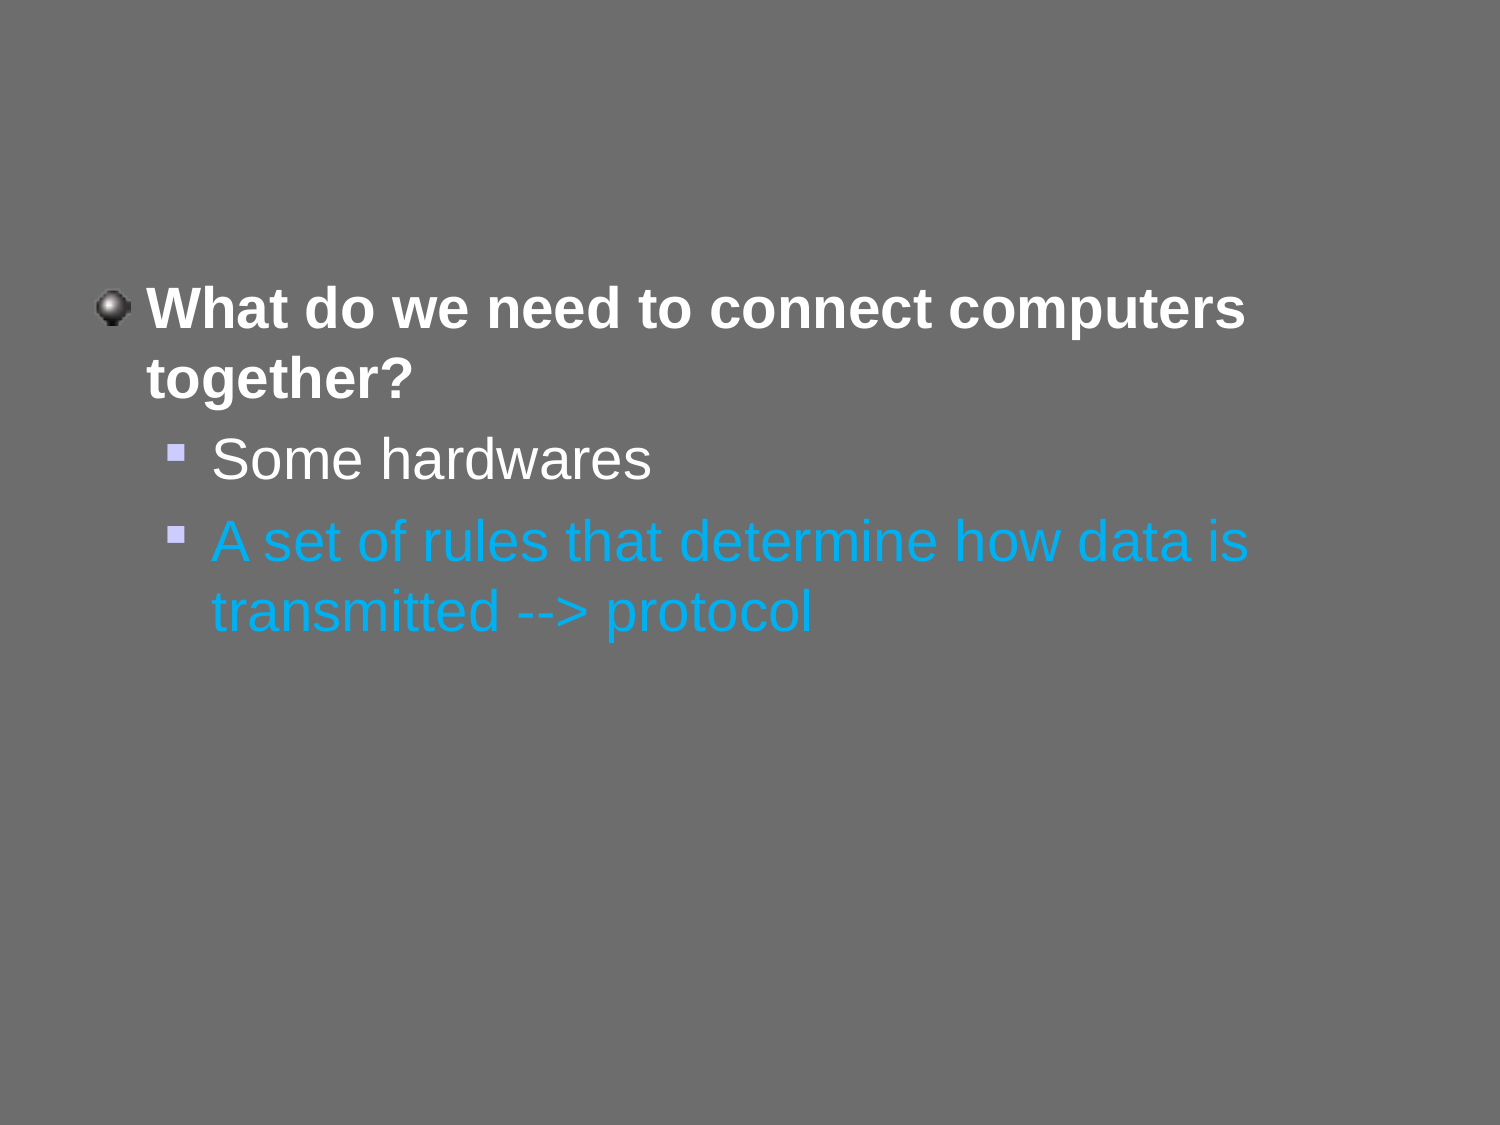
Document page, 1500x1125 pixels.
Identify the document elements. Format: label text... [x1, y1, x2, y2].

picture [90, 284, 131, 326]
list What do we need to connect computers together? Some hardwares A set of rules that determine how data is transmitted --> protocol [75, 262, 1425, 1007]
